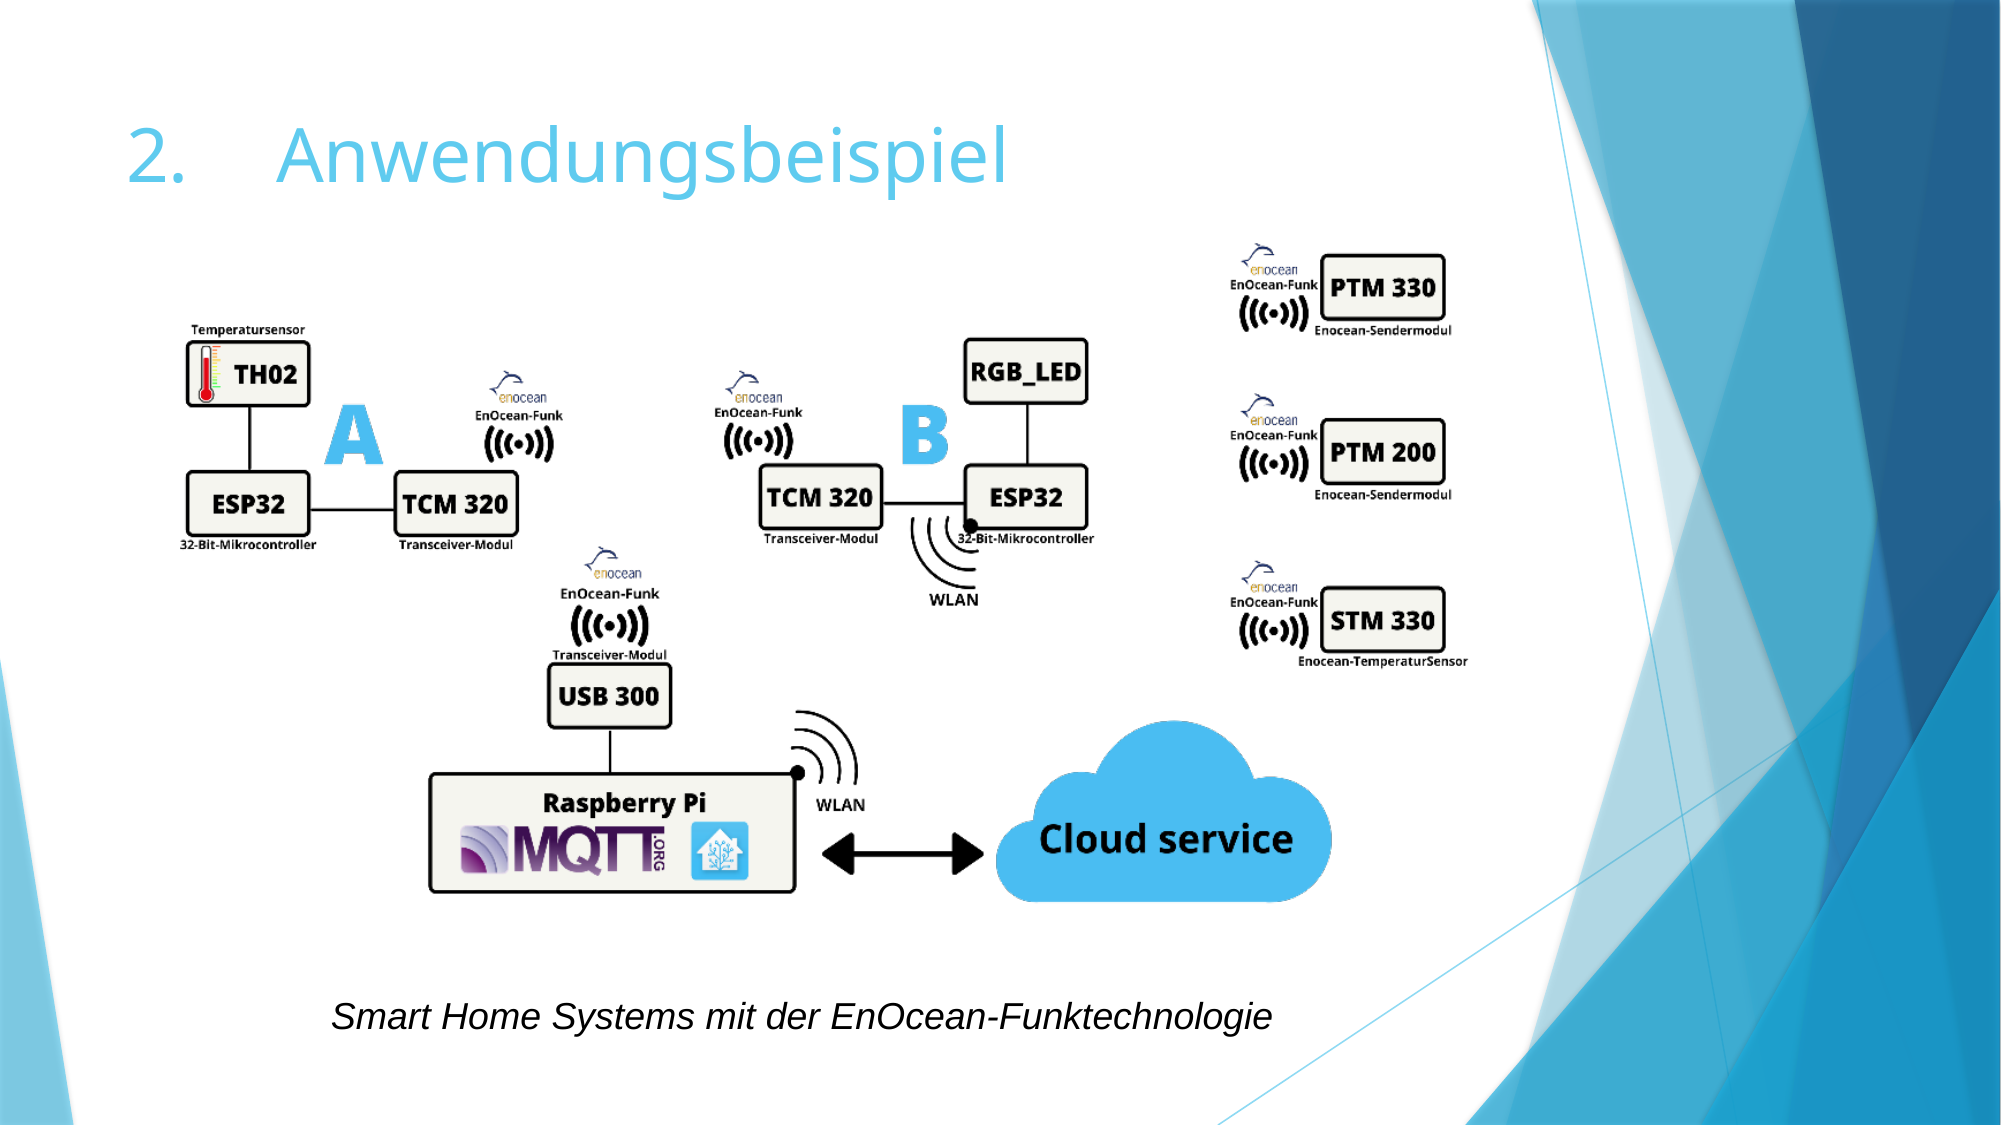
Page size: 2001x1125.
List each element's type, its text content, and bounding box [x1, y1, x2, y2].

title 2. Anwendungsbeispiel [111, 99, 1522, 317]
text_box Smart Home Systems mit der EnOcean-Funktechnologie [316, 984, 1317, 1045]
picture [162, 207, 1470, 961]
